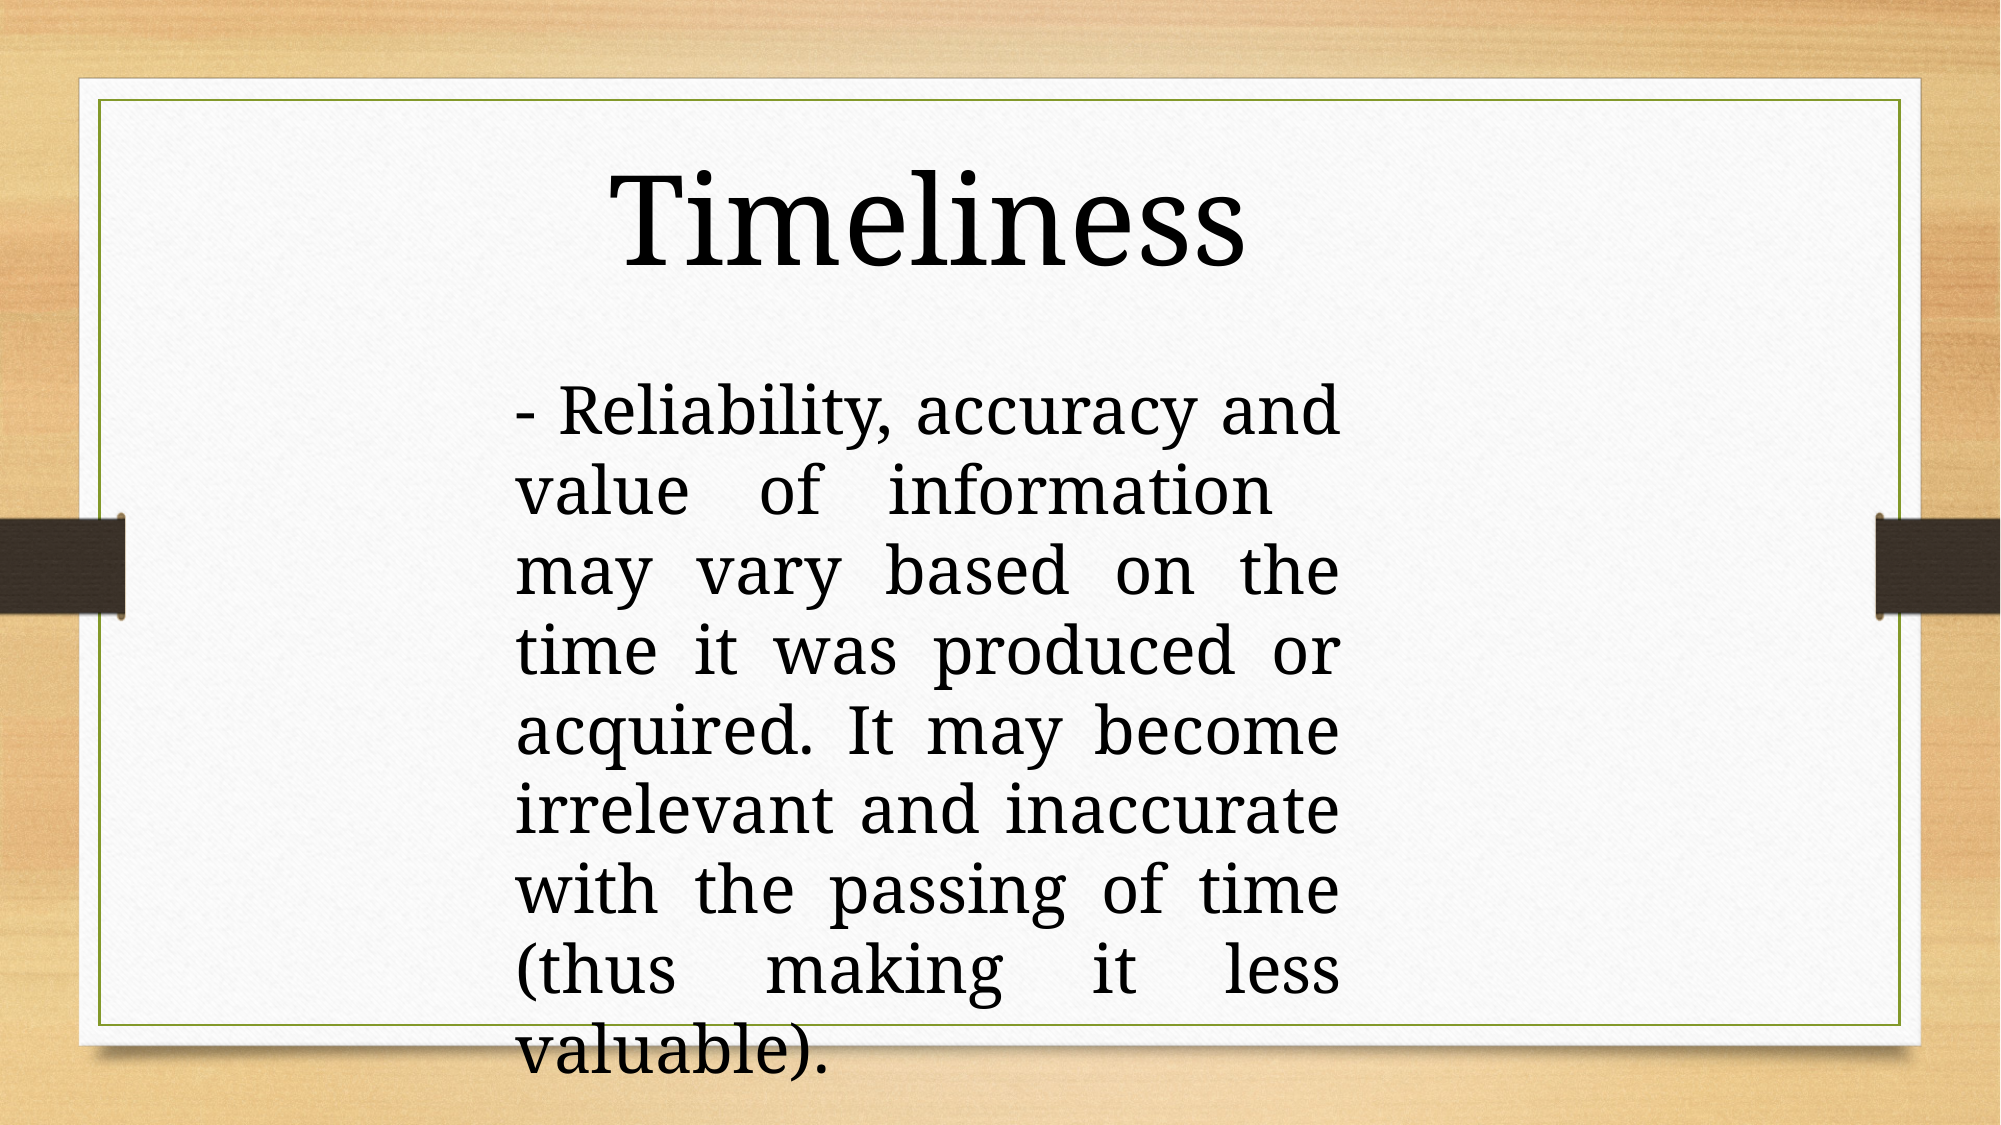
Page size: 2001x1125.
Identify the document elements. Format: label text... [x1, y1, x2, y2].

picture [0, 0, 2001, 1125]
text_box - Reliability, accuracy and value of information may vary based on the time it was produced or acquired. It may become irrelevant and inaccurate with the passing of time (thus making it less valuable). [501, 360, 1357, 1095]
text_box Timeliness [475, 132, 1383, 298]
